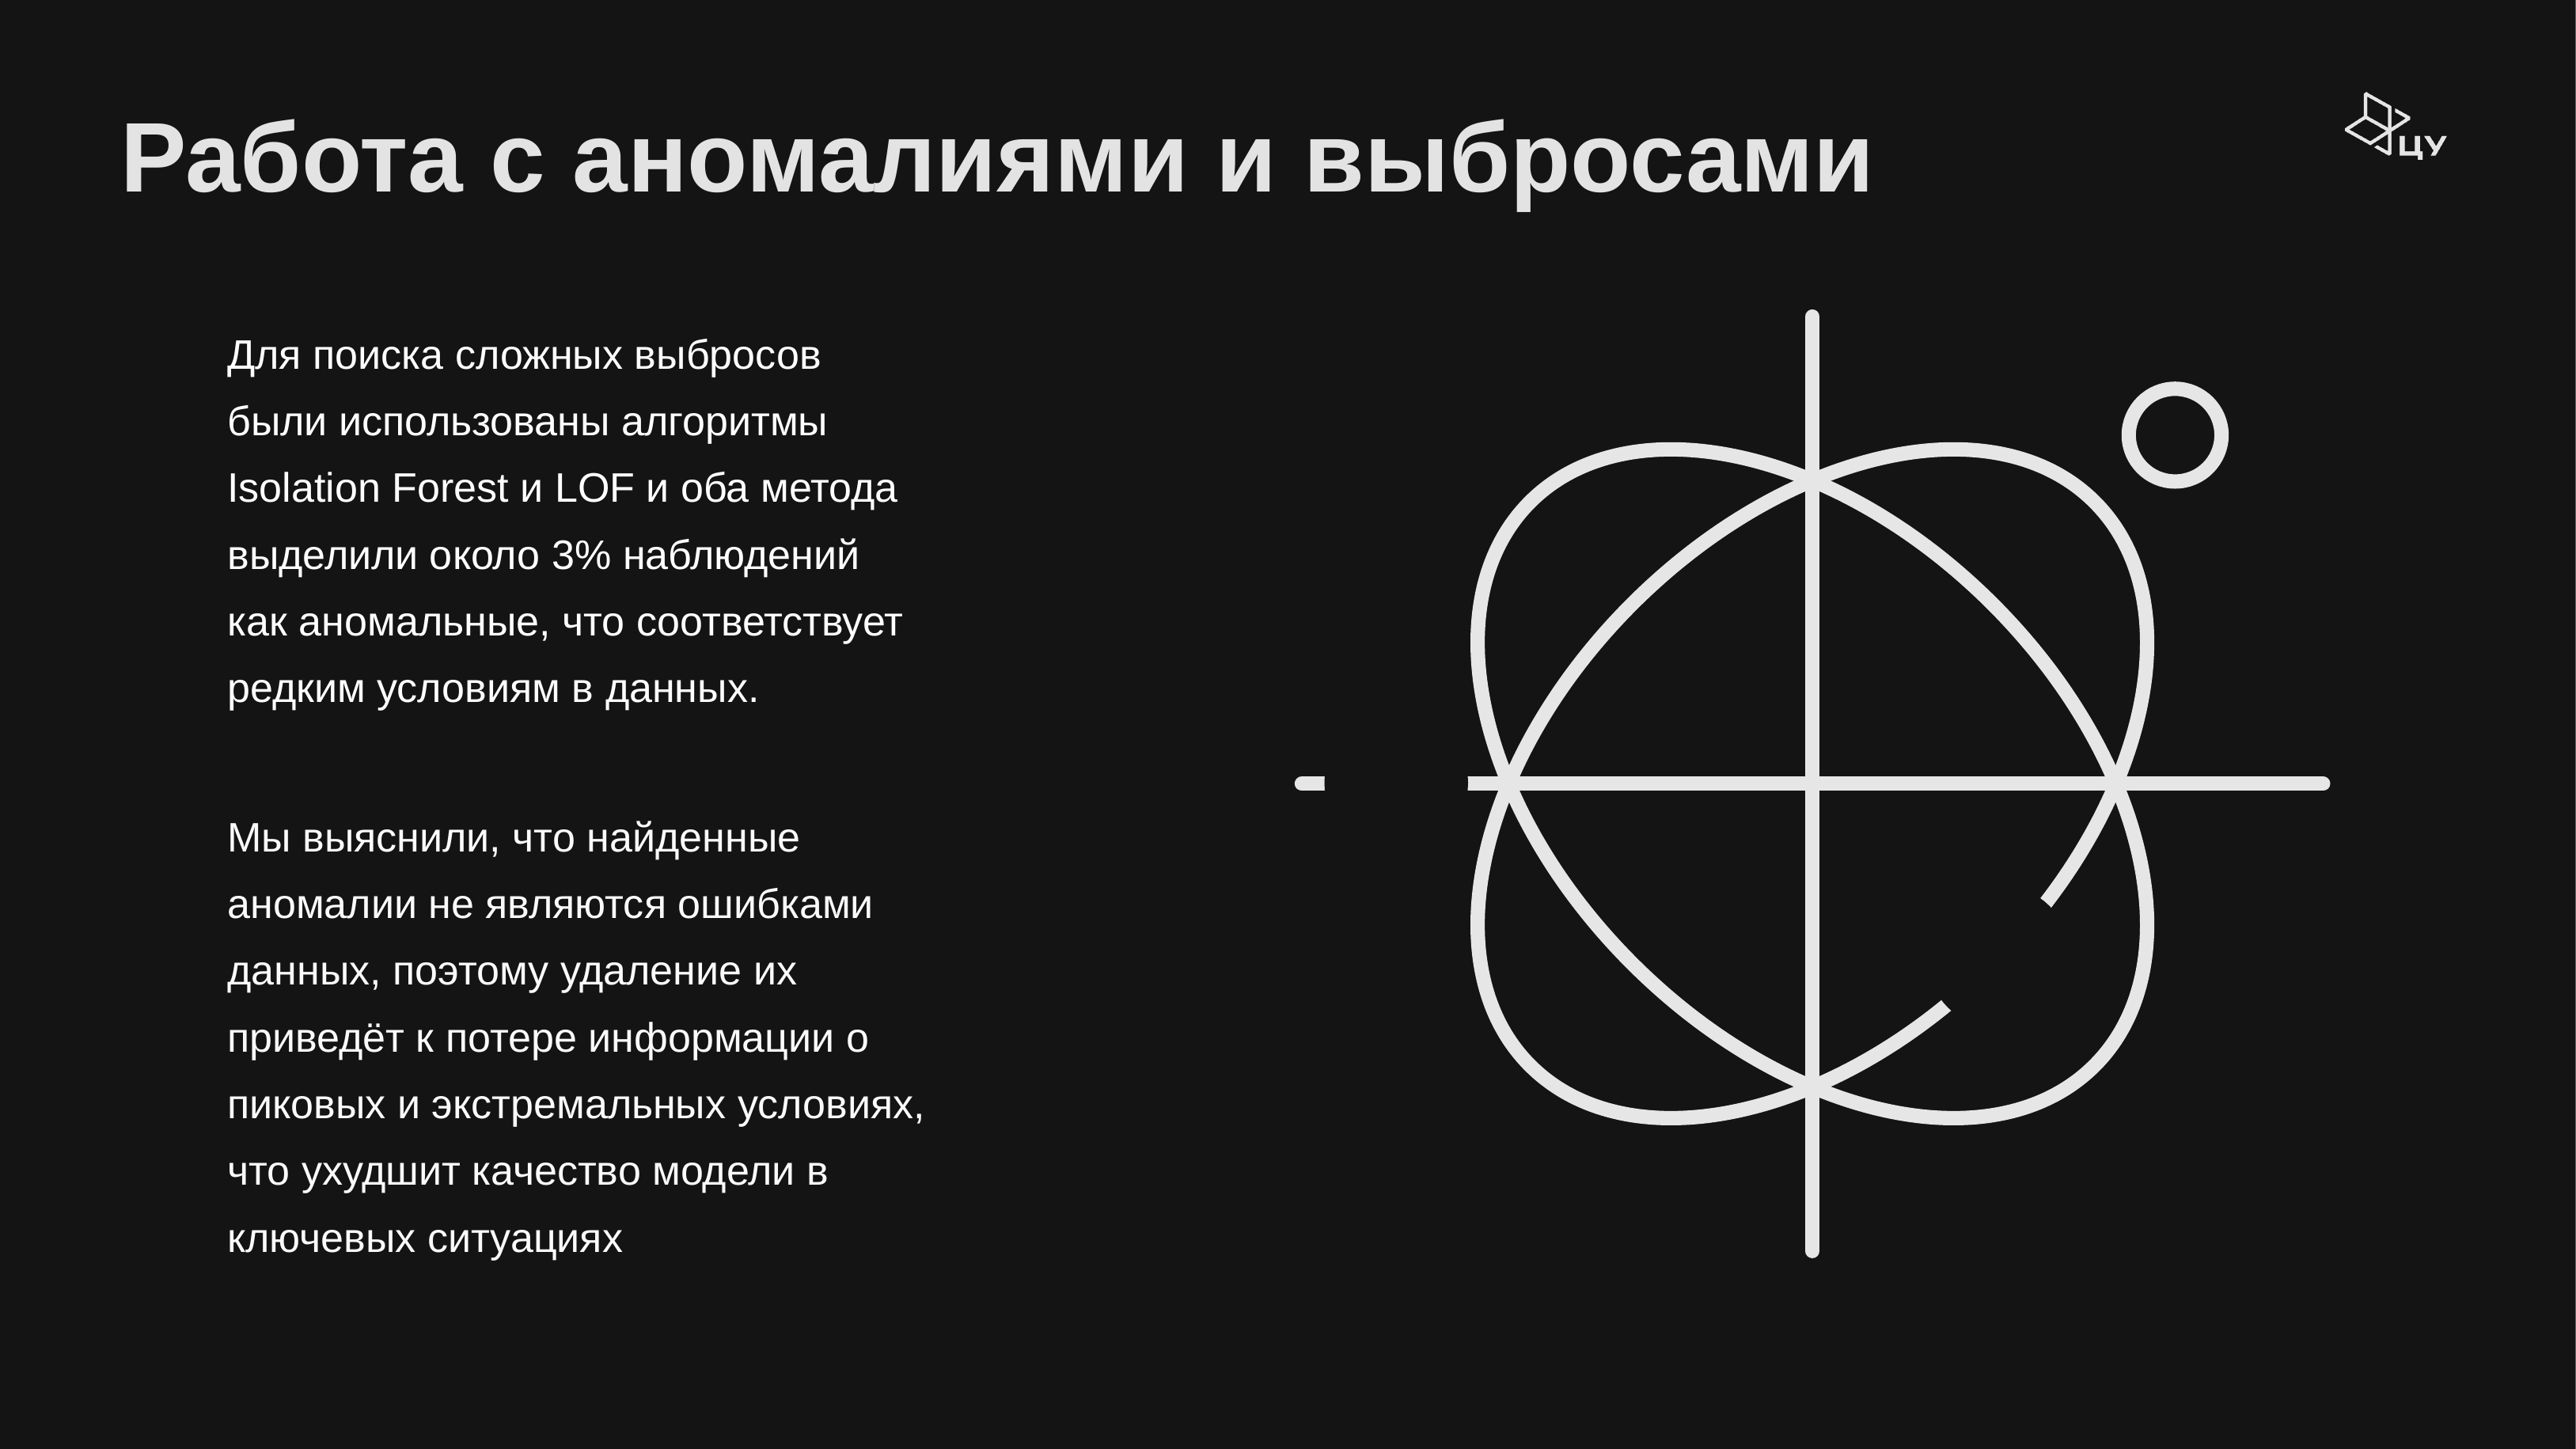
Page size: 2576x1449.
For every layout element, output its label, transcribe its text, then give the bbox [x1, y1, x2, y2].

text_box Работа с аномалиями и выбросами [108, 63, 1922, 314]
text_box Мы выяснили, что найденные аномалии не являются ошибками данных, поэтому удаление их приведёт к потере информации о пиковых и экстремальных условиях, что ухудшит качество модели в ключевых ситуациях [215, 781, 984, 1273]
text_box Для поиска сложных выбросов были использованы алгоритмы Isolation Forest и LOF и оба метода выделили около 3% наблюдений как аномальные, что соответствует редким условиям в данных. [215, 298, 931, 723]
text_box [1301, 316, 2324, 1252]
picture [2345, 92, 2447, 160]
